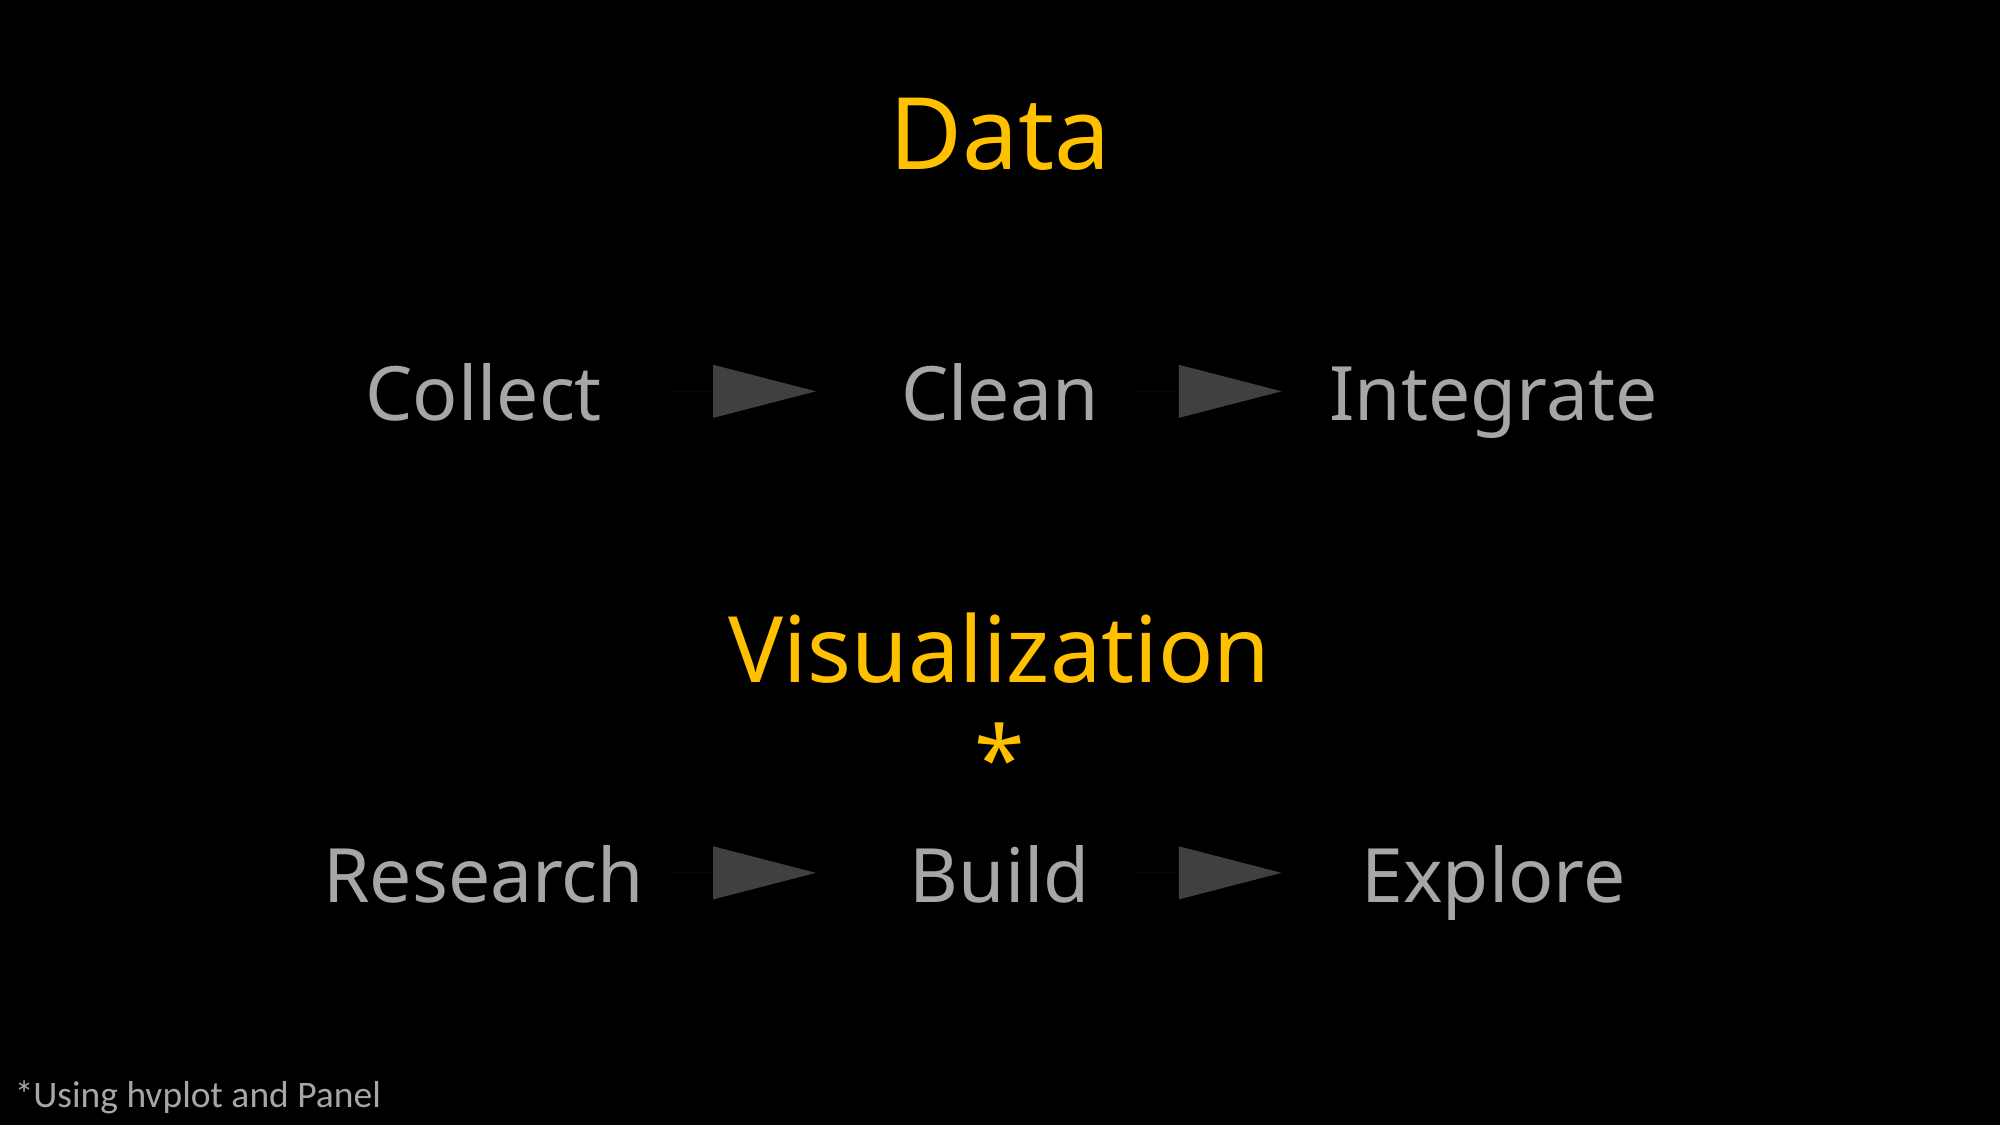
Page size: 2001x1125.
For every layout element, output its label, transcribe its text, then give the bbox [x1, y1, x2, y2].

text_box Clean [815, 338, 1184, 443]
text_box Explore [1309, 819, 1678, 925]
text_box Data [690, 61, 1310, 197]
text_box Build [815, 819, 1184, 925]
text_box Visualization* [690, 583, 1310, 819]
text_box [667, 844, 817, 901]
text_box [667, 363, 817, 420]
text_box Collect [299, 338, 668, 443]
text_box Research [299, 819, 668, 925]
text_box [1133, 363, 1282, 420]
text_box [1133, 844, 1282, 901]
text_box Integrate [1309, 338, 1678, 443]
text_box *Using hvplot and Panel [0, 1062, 851, 1122]
